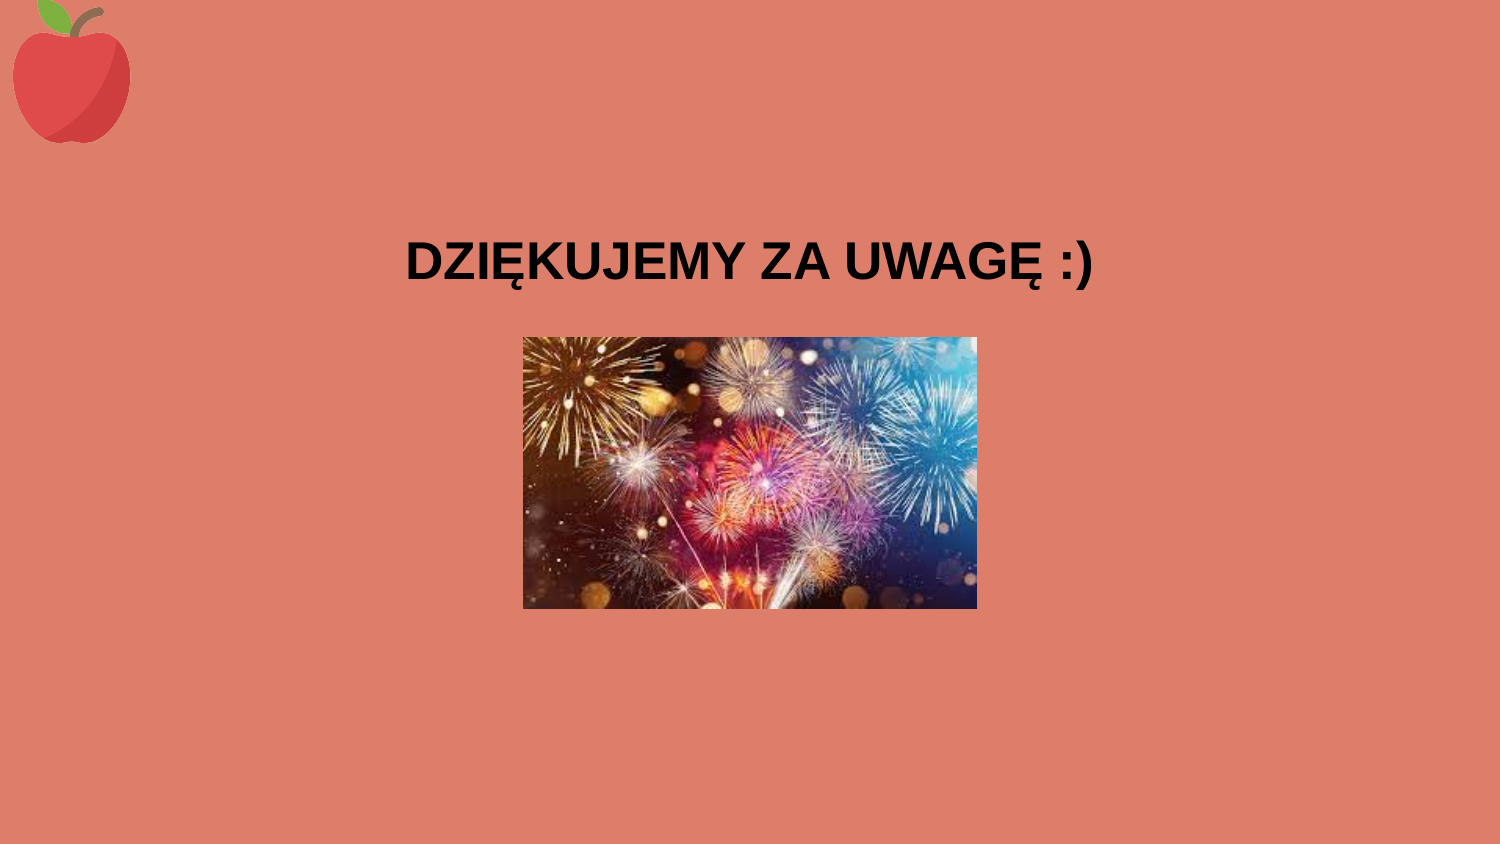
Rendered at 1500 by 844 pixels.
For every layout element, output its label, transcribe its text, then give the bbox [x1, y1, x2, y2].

title DZIĘKUJEMY ZA UWAGĘ :) [51, 211, 1449, 306]
picture [523, 336, 977, 610]
picture [0, 0, 143, 143]
